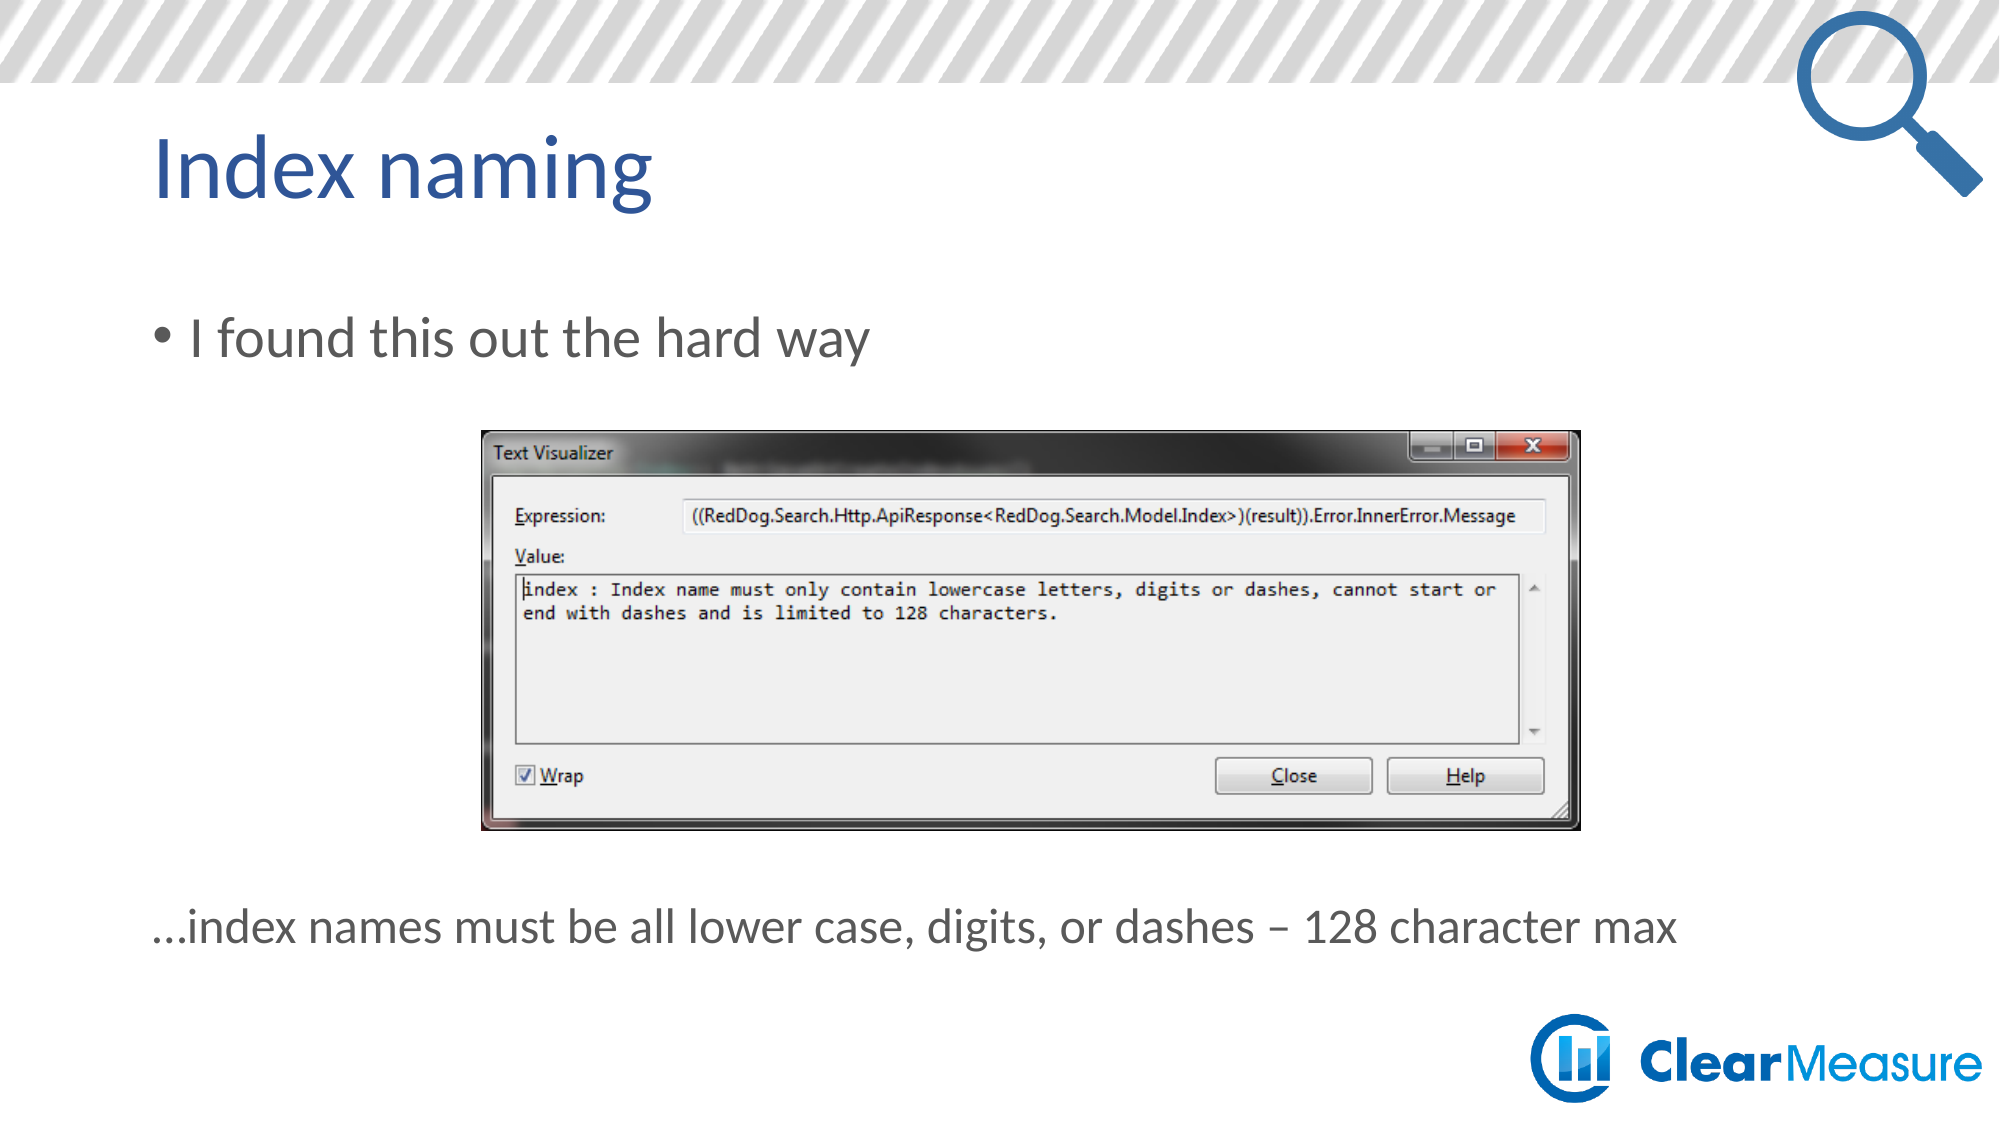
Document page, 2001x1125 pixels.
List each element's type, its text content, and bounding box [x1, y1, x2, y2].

picture [1527, 1009, 1984, 1107]
list I found this out the hard way …index names must be all lower case, digits, or dashes – 128 character max [137, 299, 1863, 1014]
picture [480, 430, 1581, 831]
picture [0, 0, 2000, 197]
title Index naming [137, 59, 1863, 278]
